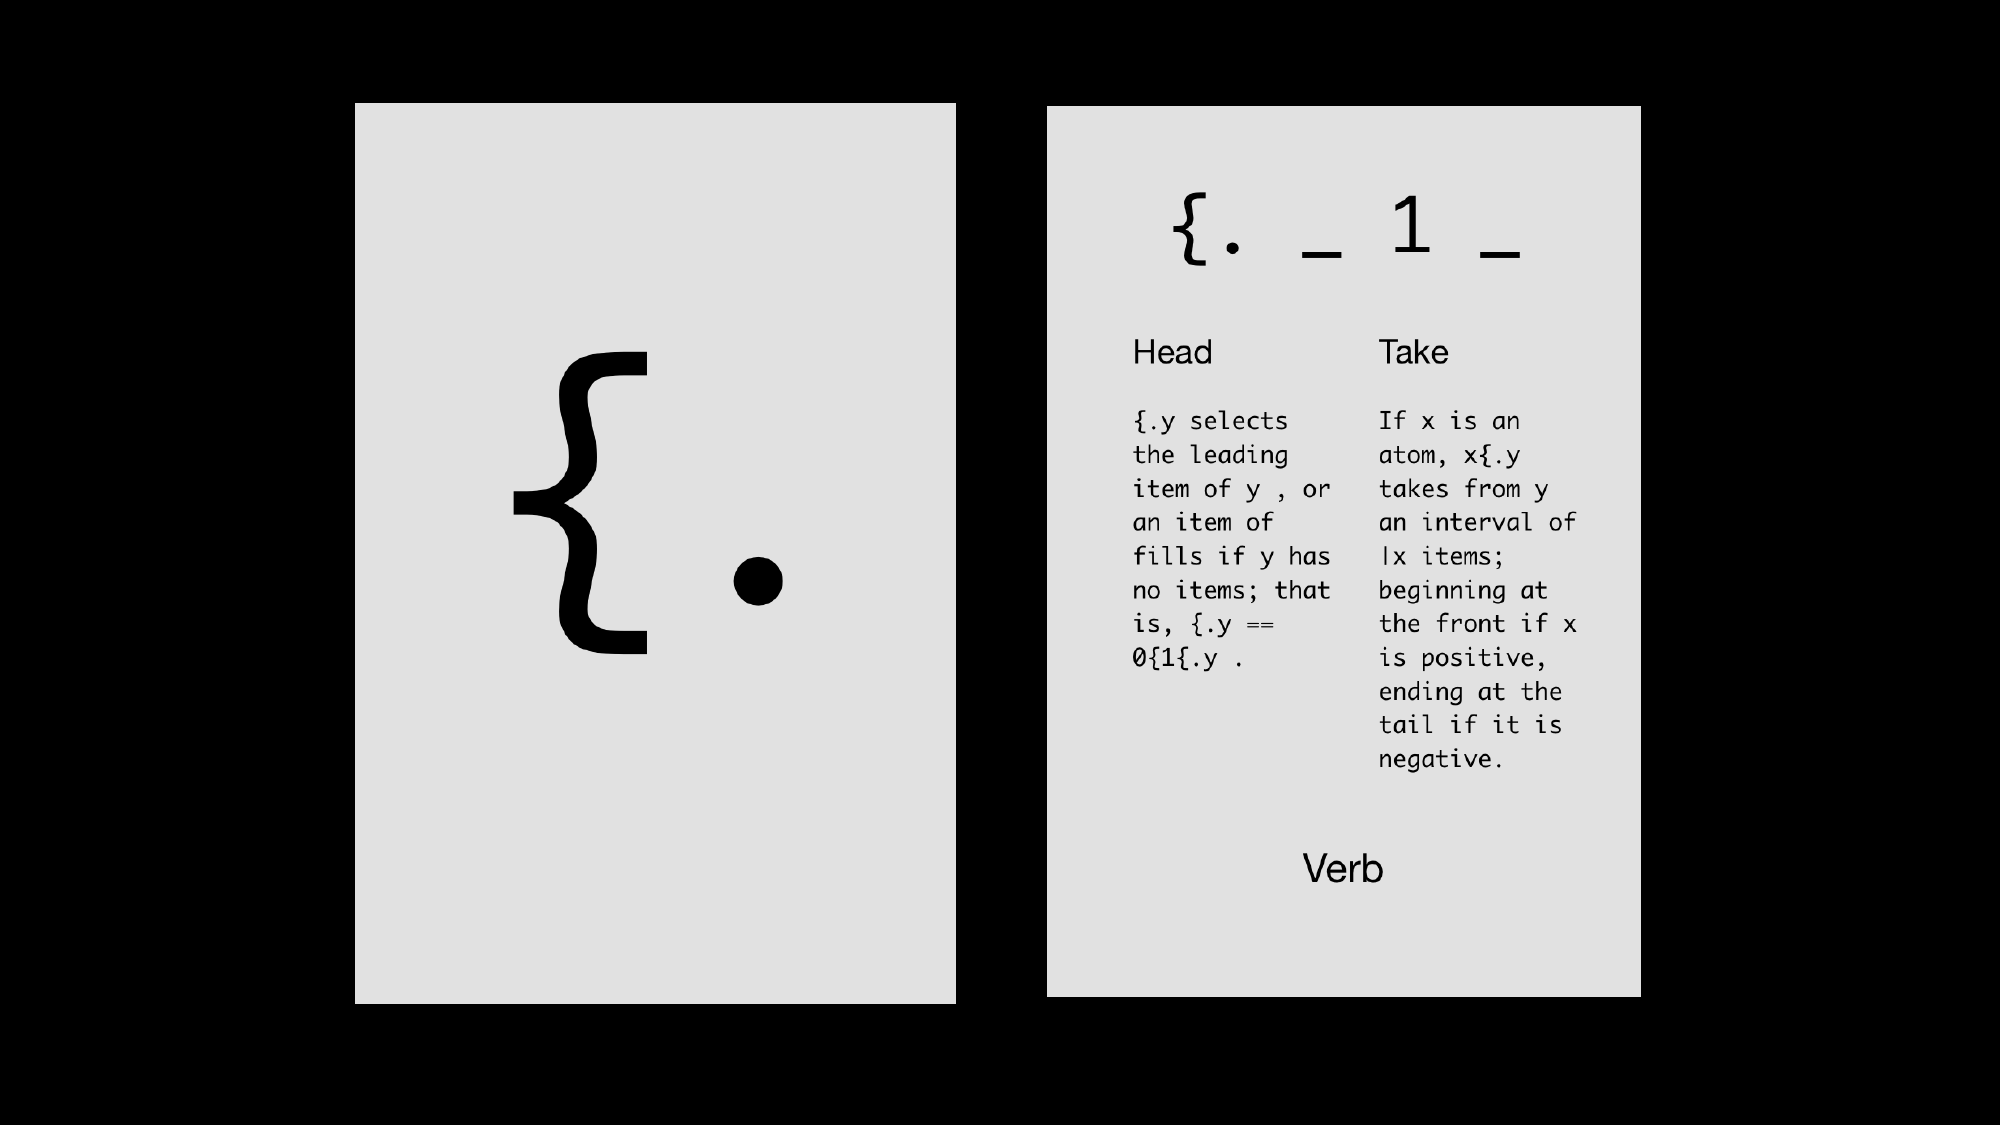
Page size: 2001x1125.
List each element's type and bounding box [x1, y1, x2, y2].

picture [355, 103, 956, 1004]
picture [1047, 106, 1641, 997]
